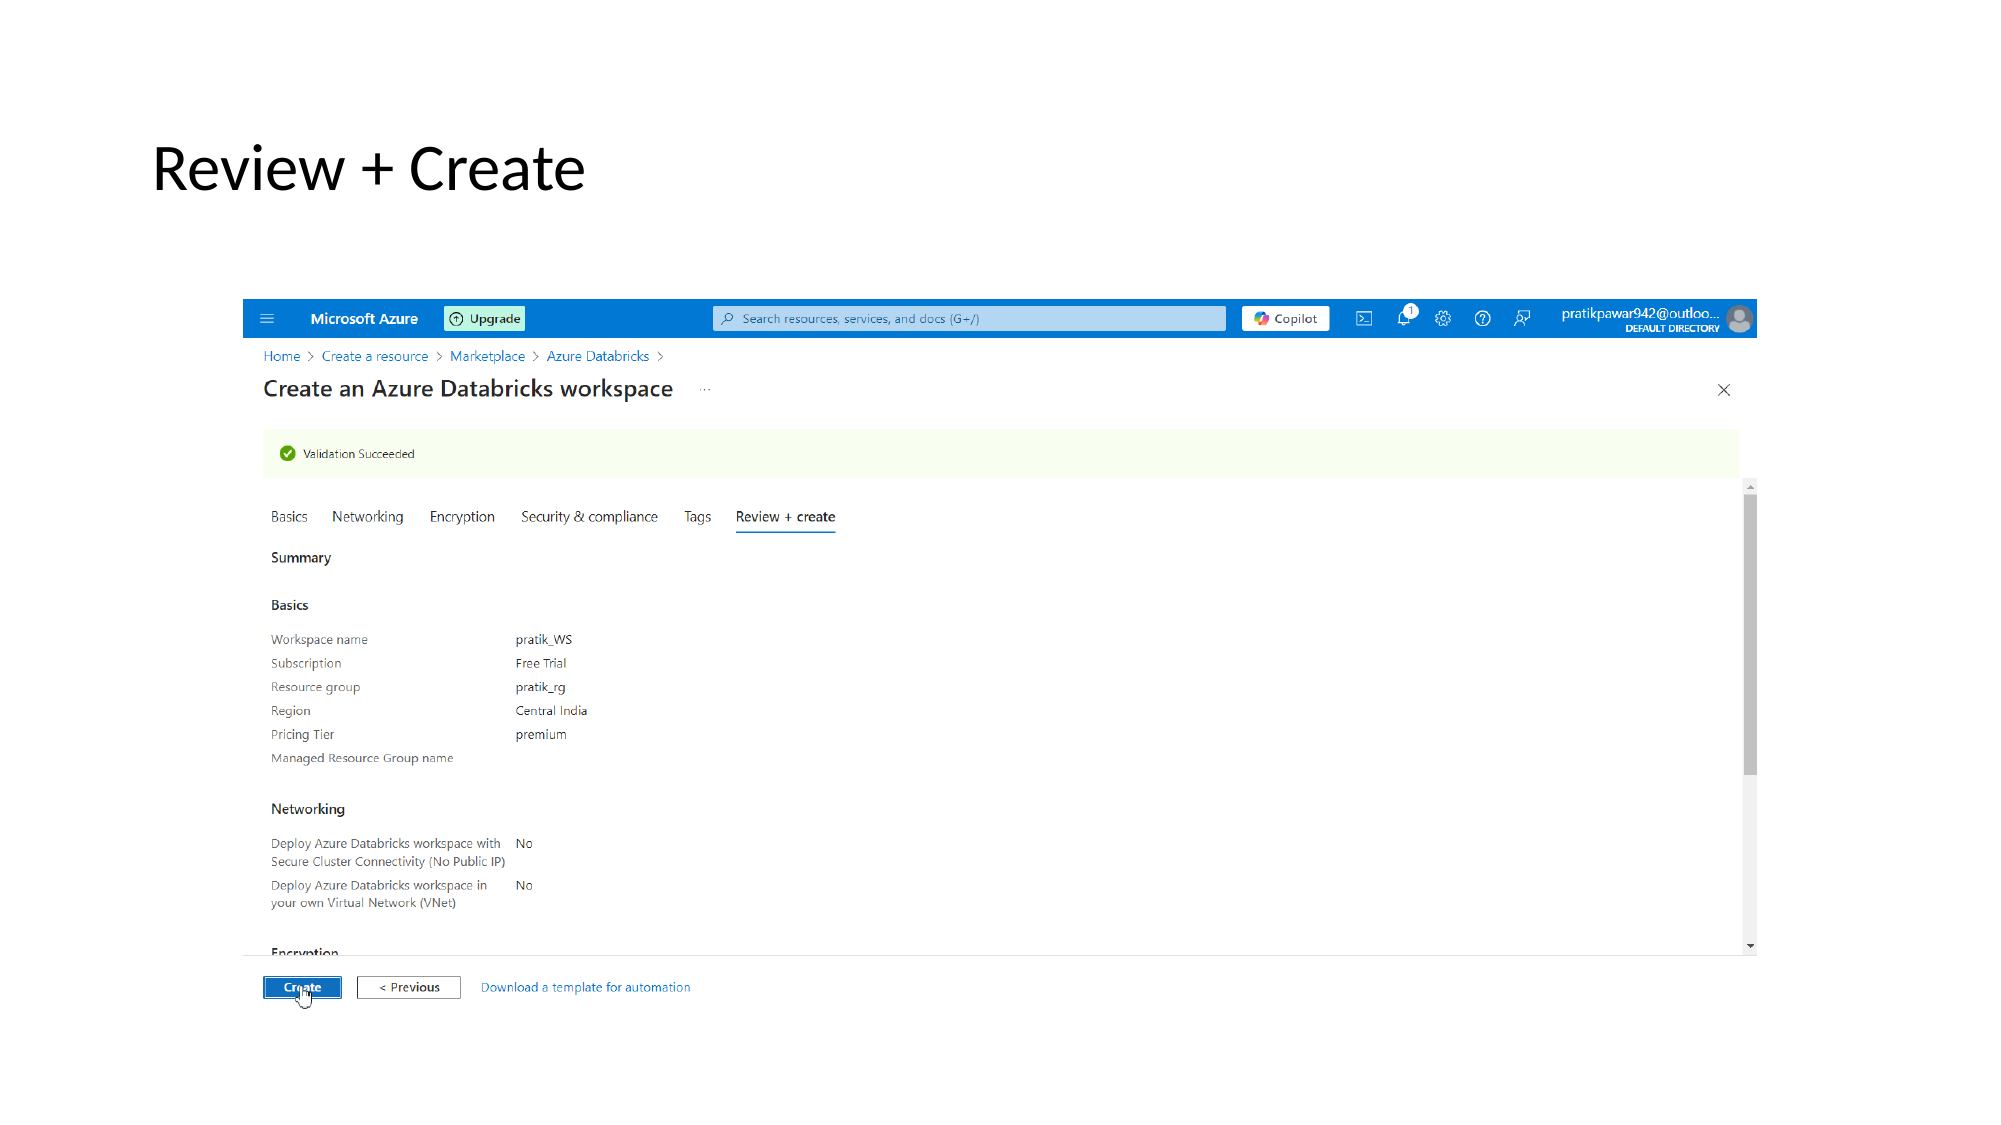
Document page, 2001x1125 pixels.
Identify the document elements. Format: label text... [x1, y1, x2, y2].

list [243, 299, 1757, 1014]
title Review + Create [137, 59, 1863, 278]
